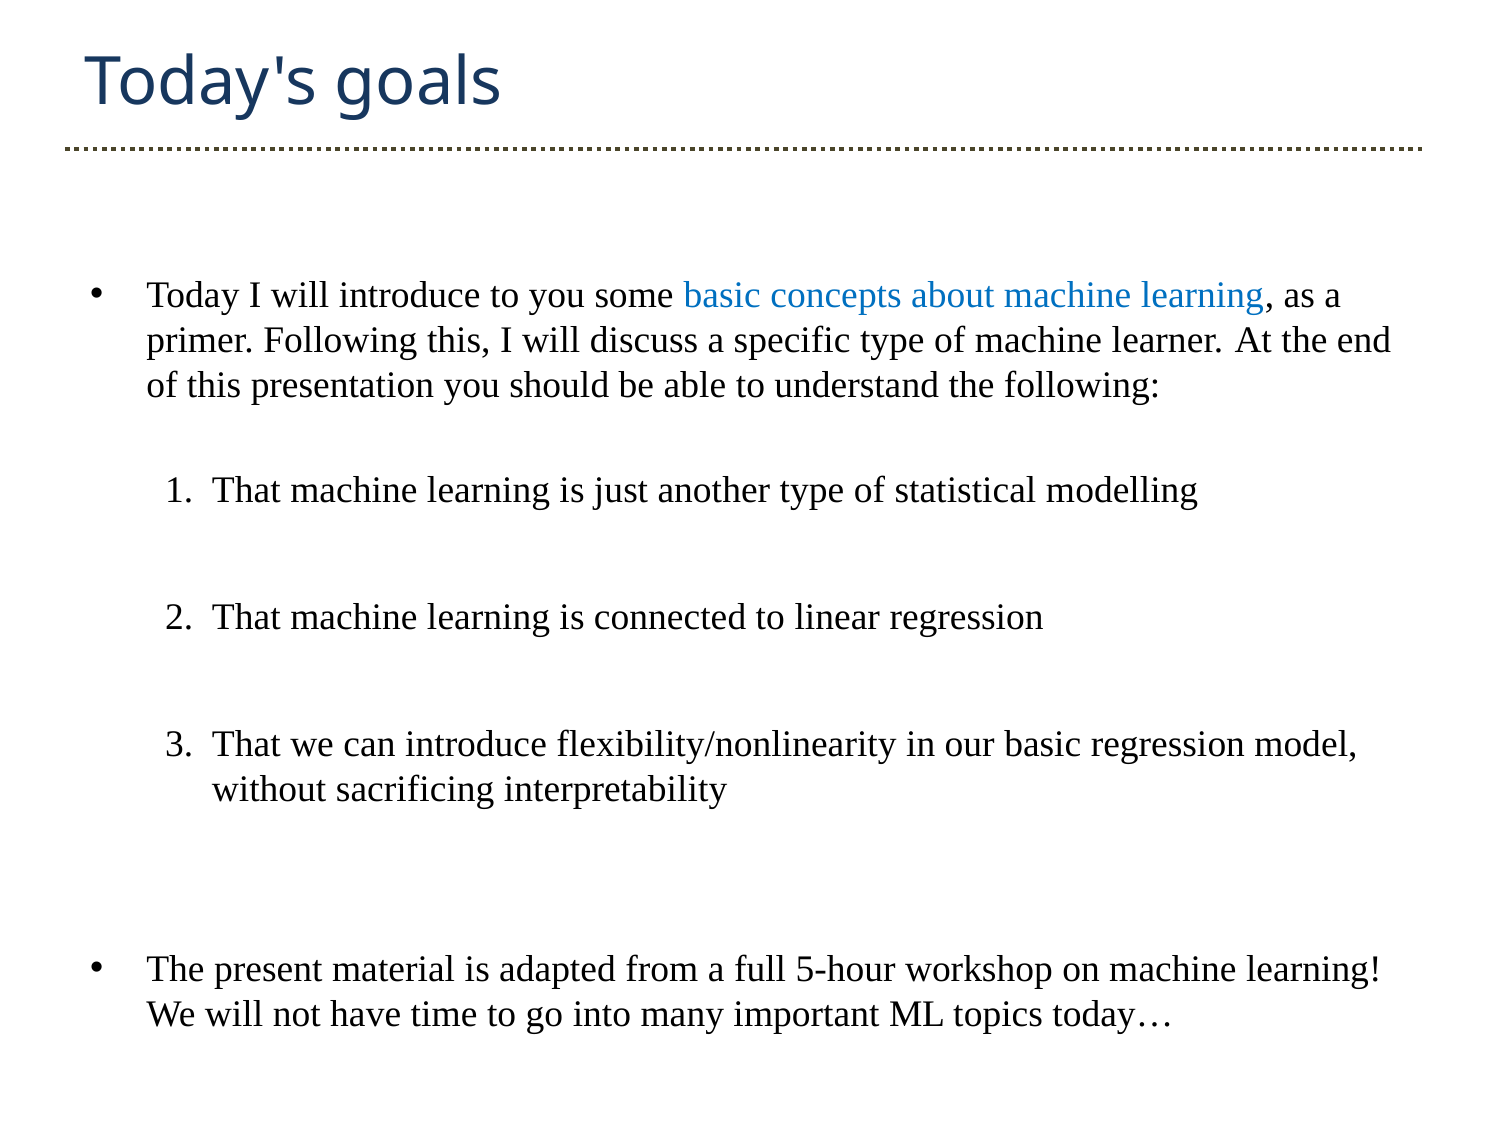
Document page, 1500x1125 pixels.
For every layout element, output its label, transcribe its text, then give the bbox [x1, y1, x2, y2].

text_box Today's goals [69, 30, 1412, 126]
list Today I will introduce to you some basic concepts about machine learning, as a primer. Following this, I will discuss a specific type of machine learner. At the end of this presentation you should be able to understand the following: That machine learning is just another type of statistical modelling That machine learning is connected to linear regression That we can introduce flexibility/nonlinearity in our basic regression model, without sacrificing interpretability The present material is adapted from a full 5-hour workshop on machine learning! We will not have time to go into many important ML topics today… [75, 262, 1425, 1071]
